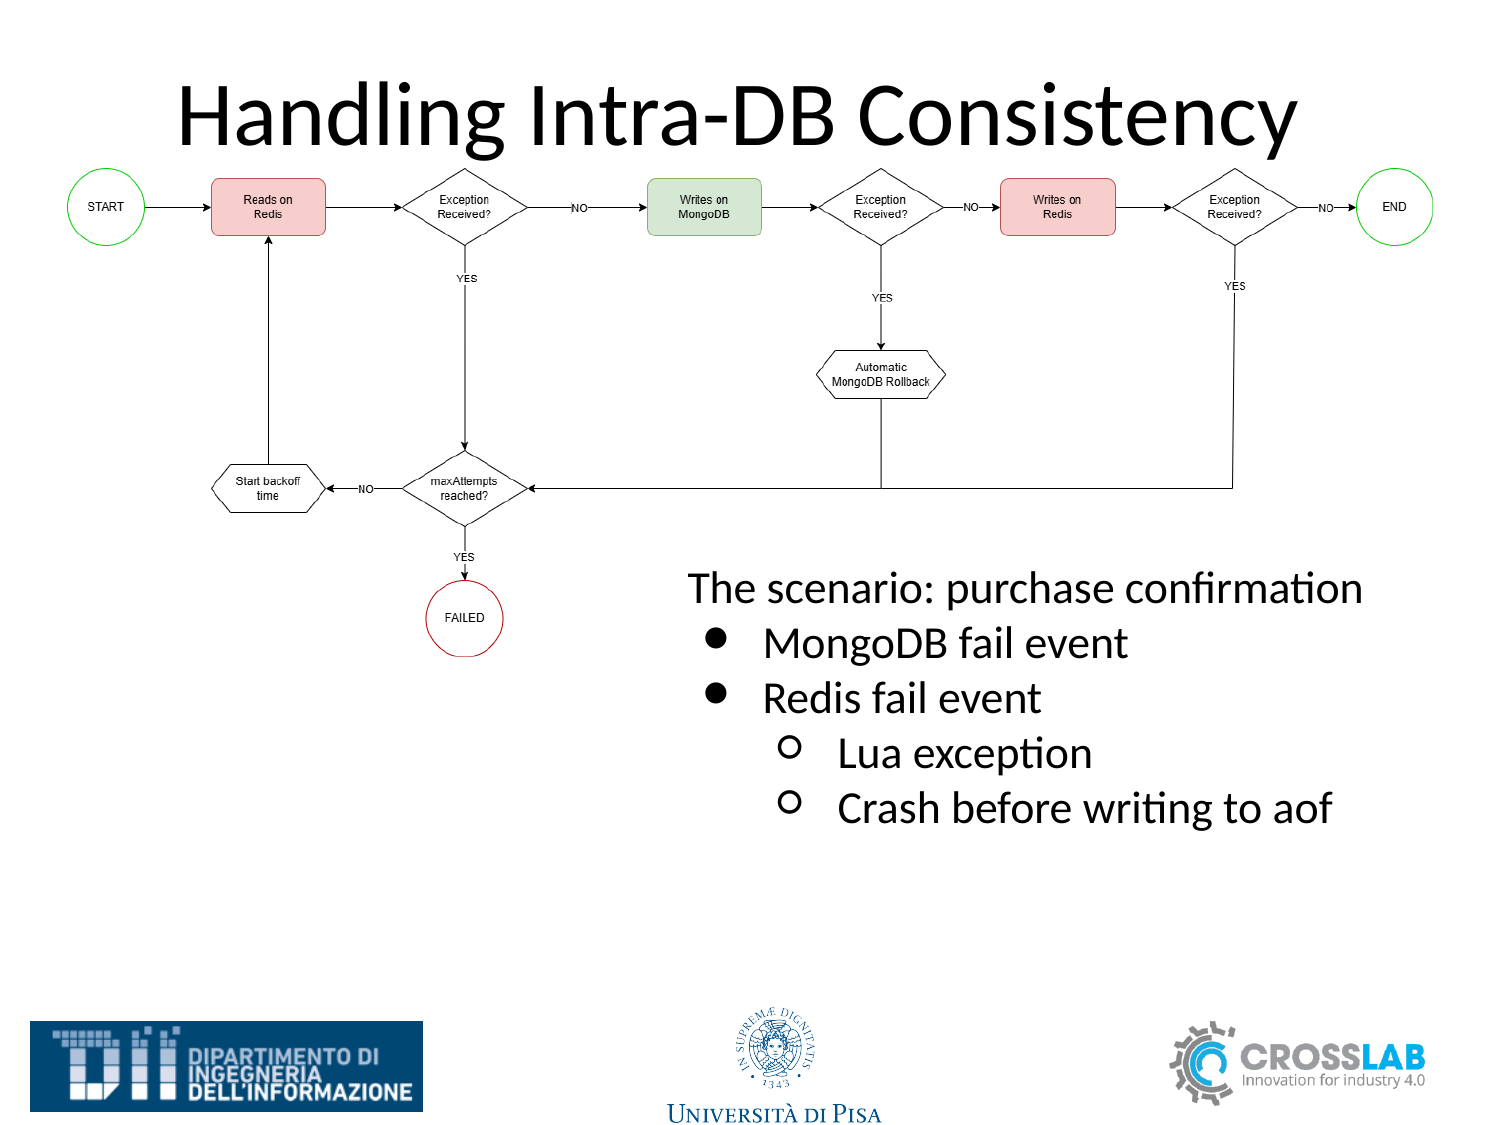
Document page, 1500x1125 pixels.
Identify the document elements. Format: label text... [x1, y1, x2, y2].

picture [667, 1007, 882, 1123]
title Handling Intra-DB Consistency [30, 14, 1468, 203]
text_box The scenario: purchase confirmation MongoDB fail event Redis fail event Lua exception Crash before writing to aof [672, 665, 1417, 840]
picture [1169, 1021, 1425, 1106]
picture [67, 168, 1433, 657]
picture [30, 1021, 423, 1112]
